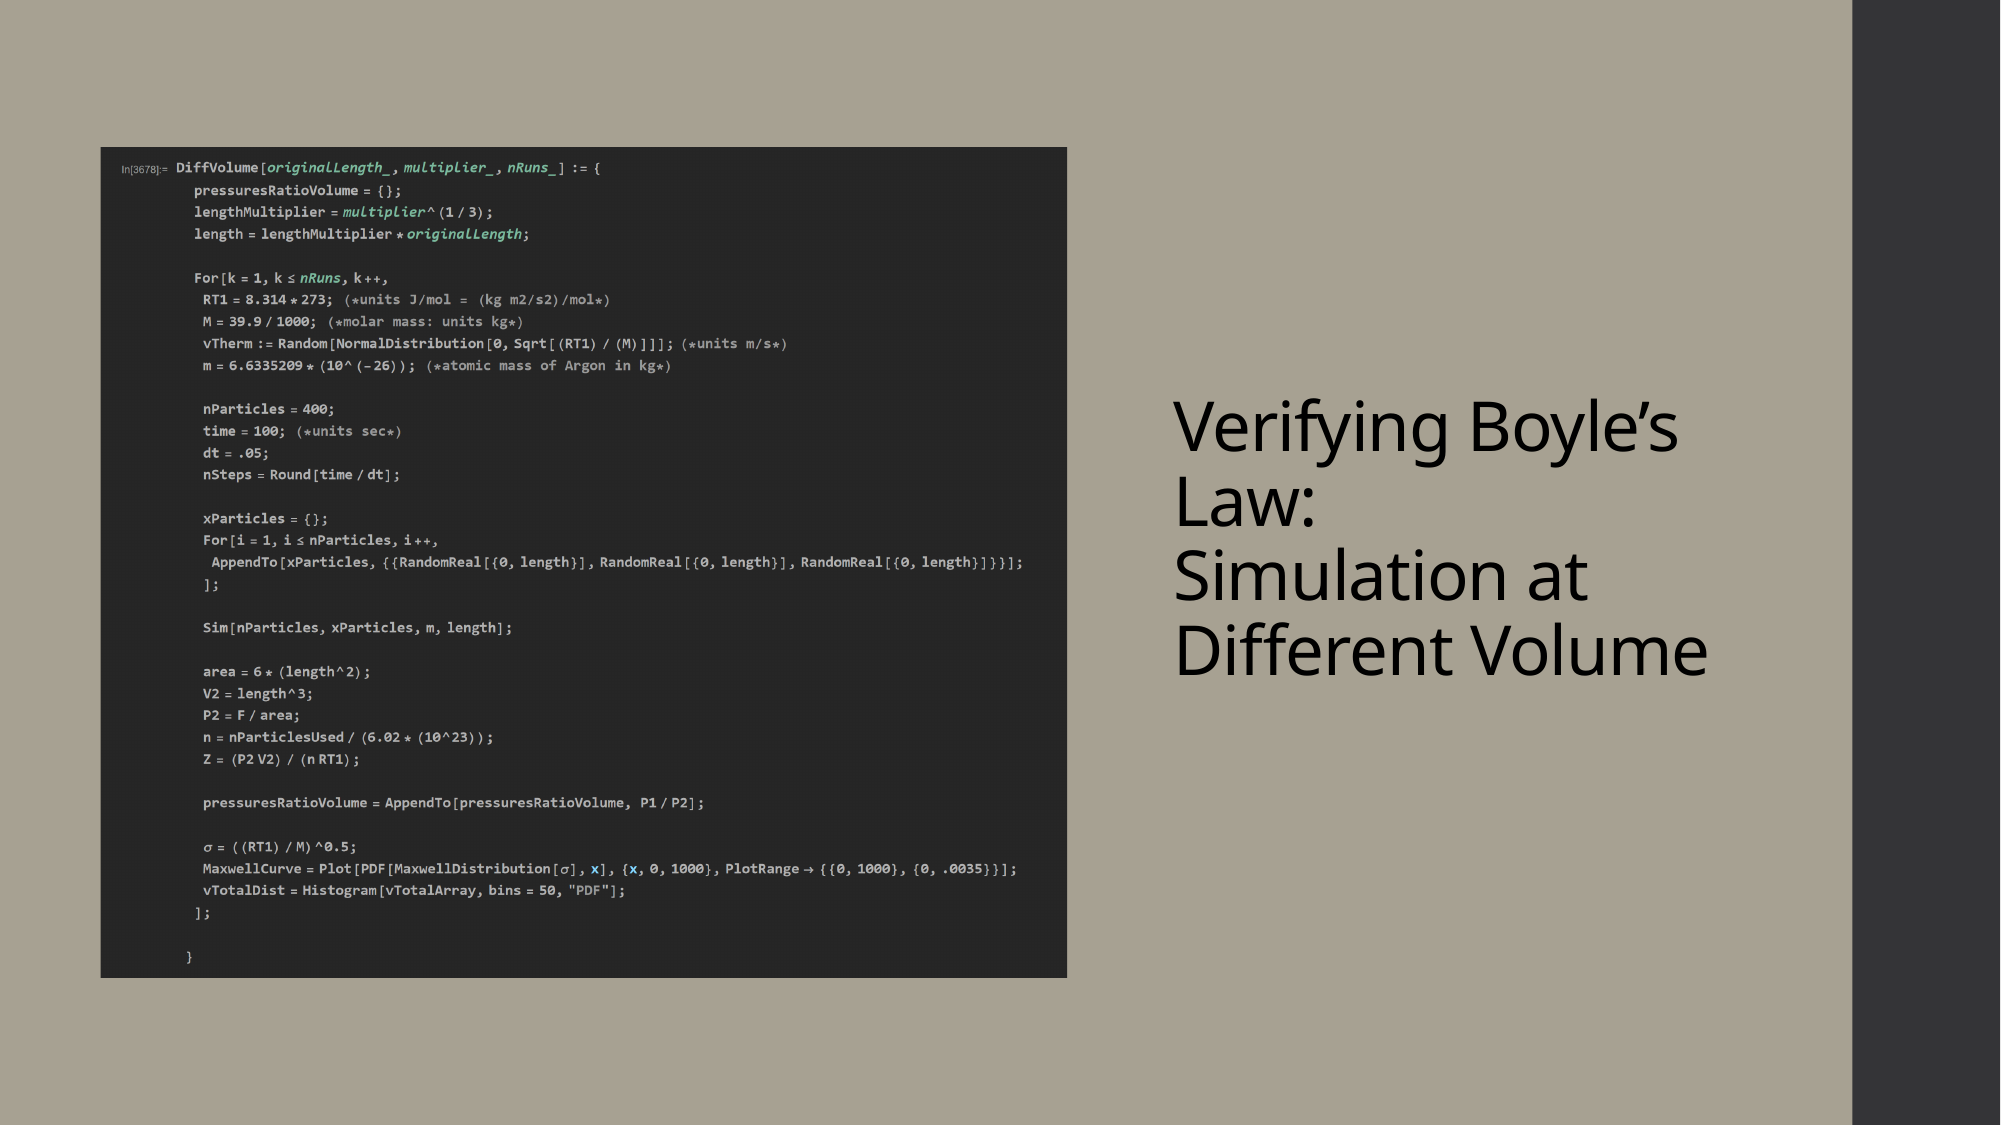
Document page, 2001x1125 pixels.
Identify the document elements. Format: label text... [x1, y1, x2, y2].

title Verifying Boyle’s Law: Simulation at Different Volume [1158, 366, 1728, 698]
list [100, 147, 1068, 978]
